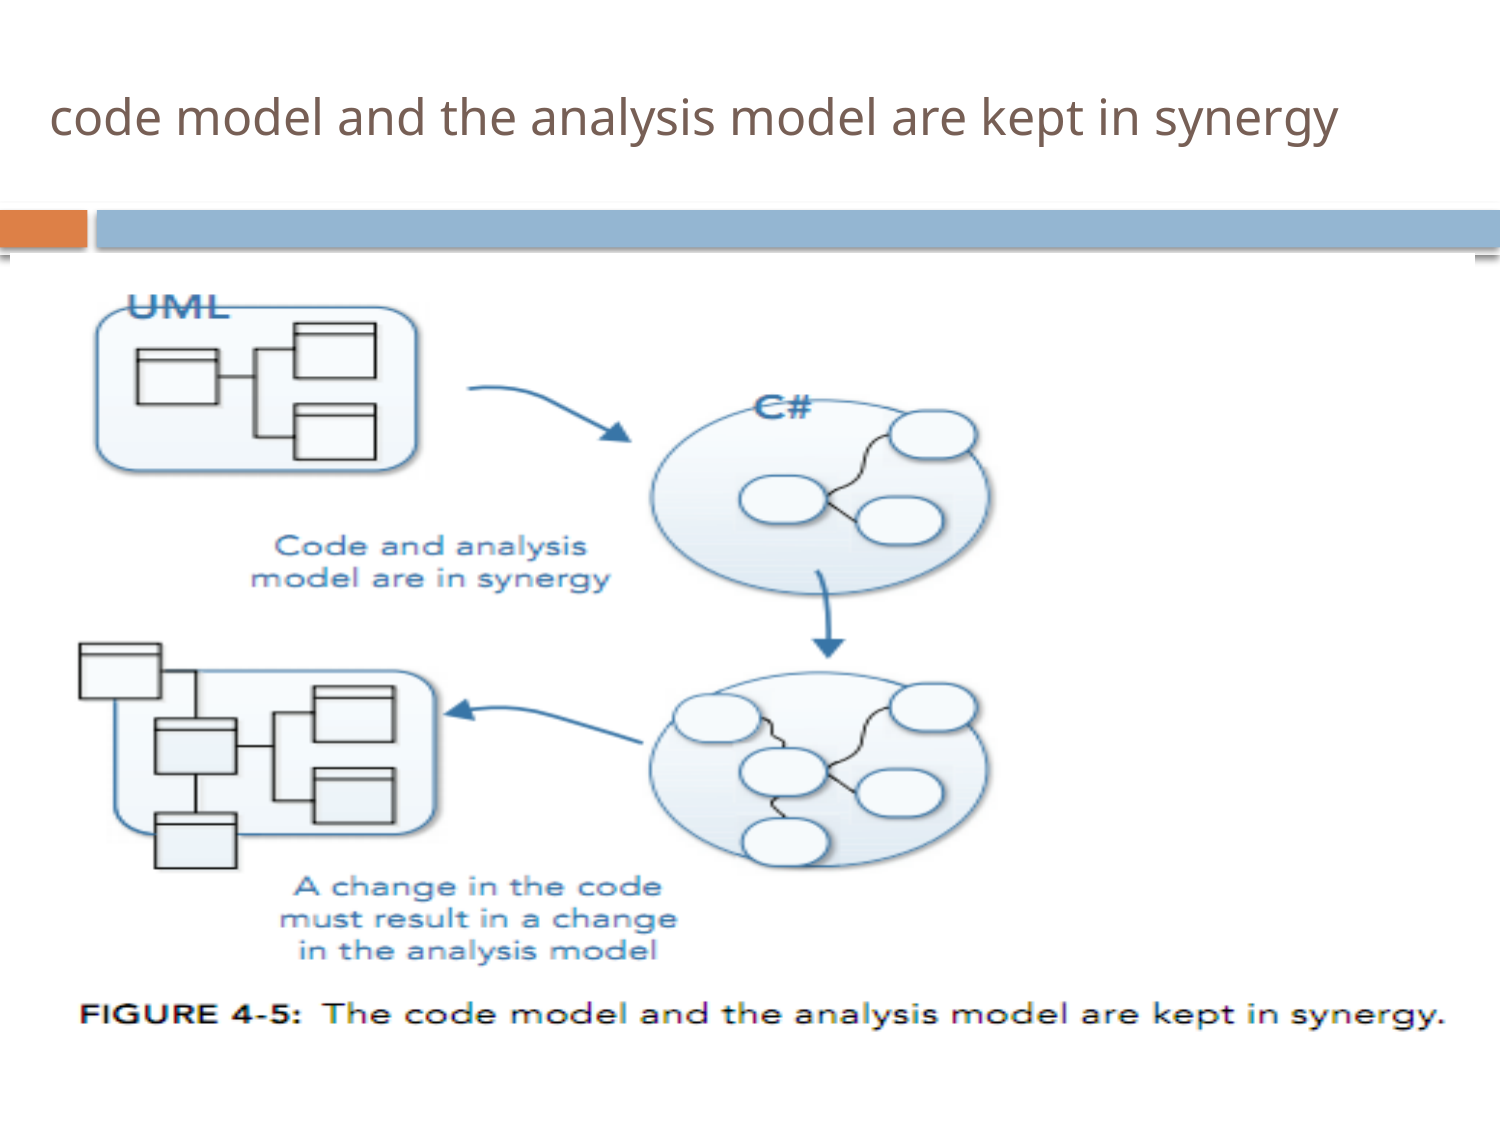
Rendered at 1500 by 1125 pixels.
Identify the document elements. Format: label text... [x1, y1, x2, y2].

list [10, 253, 1475, 1064]
title code model and the analysis model are kept in synergy [34, 34, 1475, 197]
